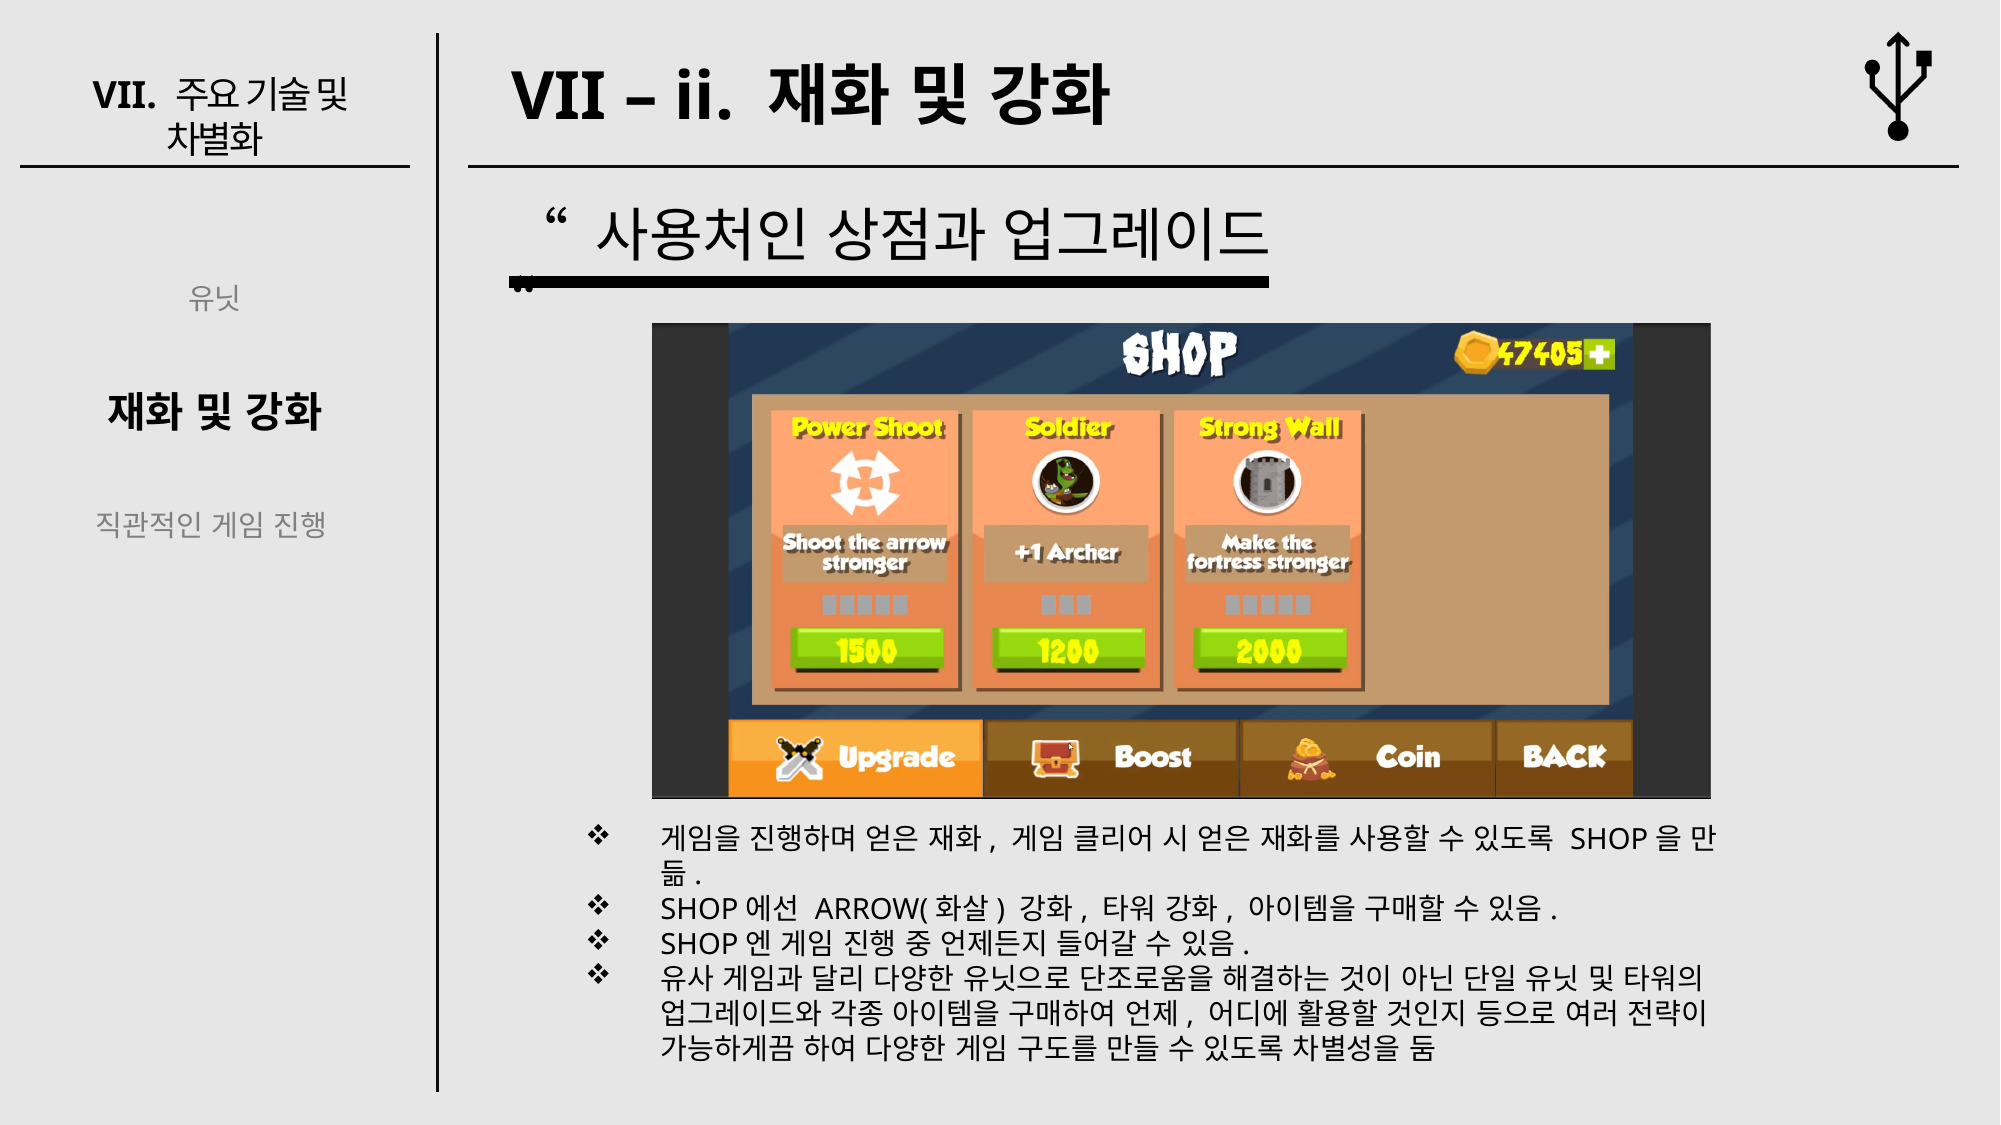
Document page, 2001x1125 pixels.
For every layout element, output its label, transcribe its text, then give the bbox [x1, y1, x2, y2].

picture [652, 323, 1711, 799]
text_box 게임을 진행하며 얻은 재화, 게임 클리어 시 얻은 재화를 사용할 수 있도록 SHOP을 만듦. SHOP에선 ARROW(화살) 강화, 타워 강화, 아이템을 구매할 수 있음. SHOP엔 게임 진행 중 언제든지 들어갈 수 있음. 유사 게임과 달리 다양한 유닛으로 단조로움을 해결하는 것이 아닌 단일 유닛 및 타워의 업그레이드와 각종 아이템을 구매하여 언제, 어디에 활용할 것인지 등으로 여러 전략이 가능하게끔 하여 다양한 게임 구도를 만들 수 있도록 차별성을 둠 [495, 813, 1767, 1113]
text_box VII. 주요 기술 및 차별화 [19, 63, 411, 166]
text_box 직관적인 게임 진행 [16, 499, 408, 550]
text_box “ 사용처인 상점과 업그레이드 “ [495, 190, 1295, 346]
text_box 재화 및 강화 [19, 378, 411, 444]
picture [1836, 26, 1960, 150]
text_box 유닛 [19, 272, 411, 323]
text_box VII – ii. 재화 및 강화 [496, 45, 1836, 141]
